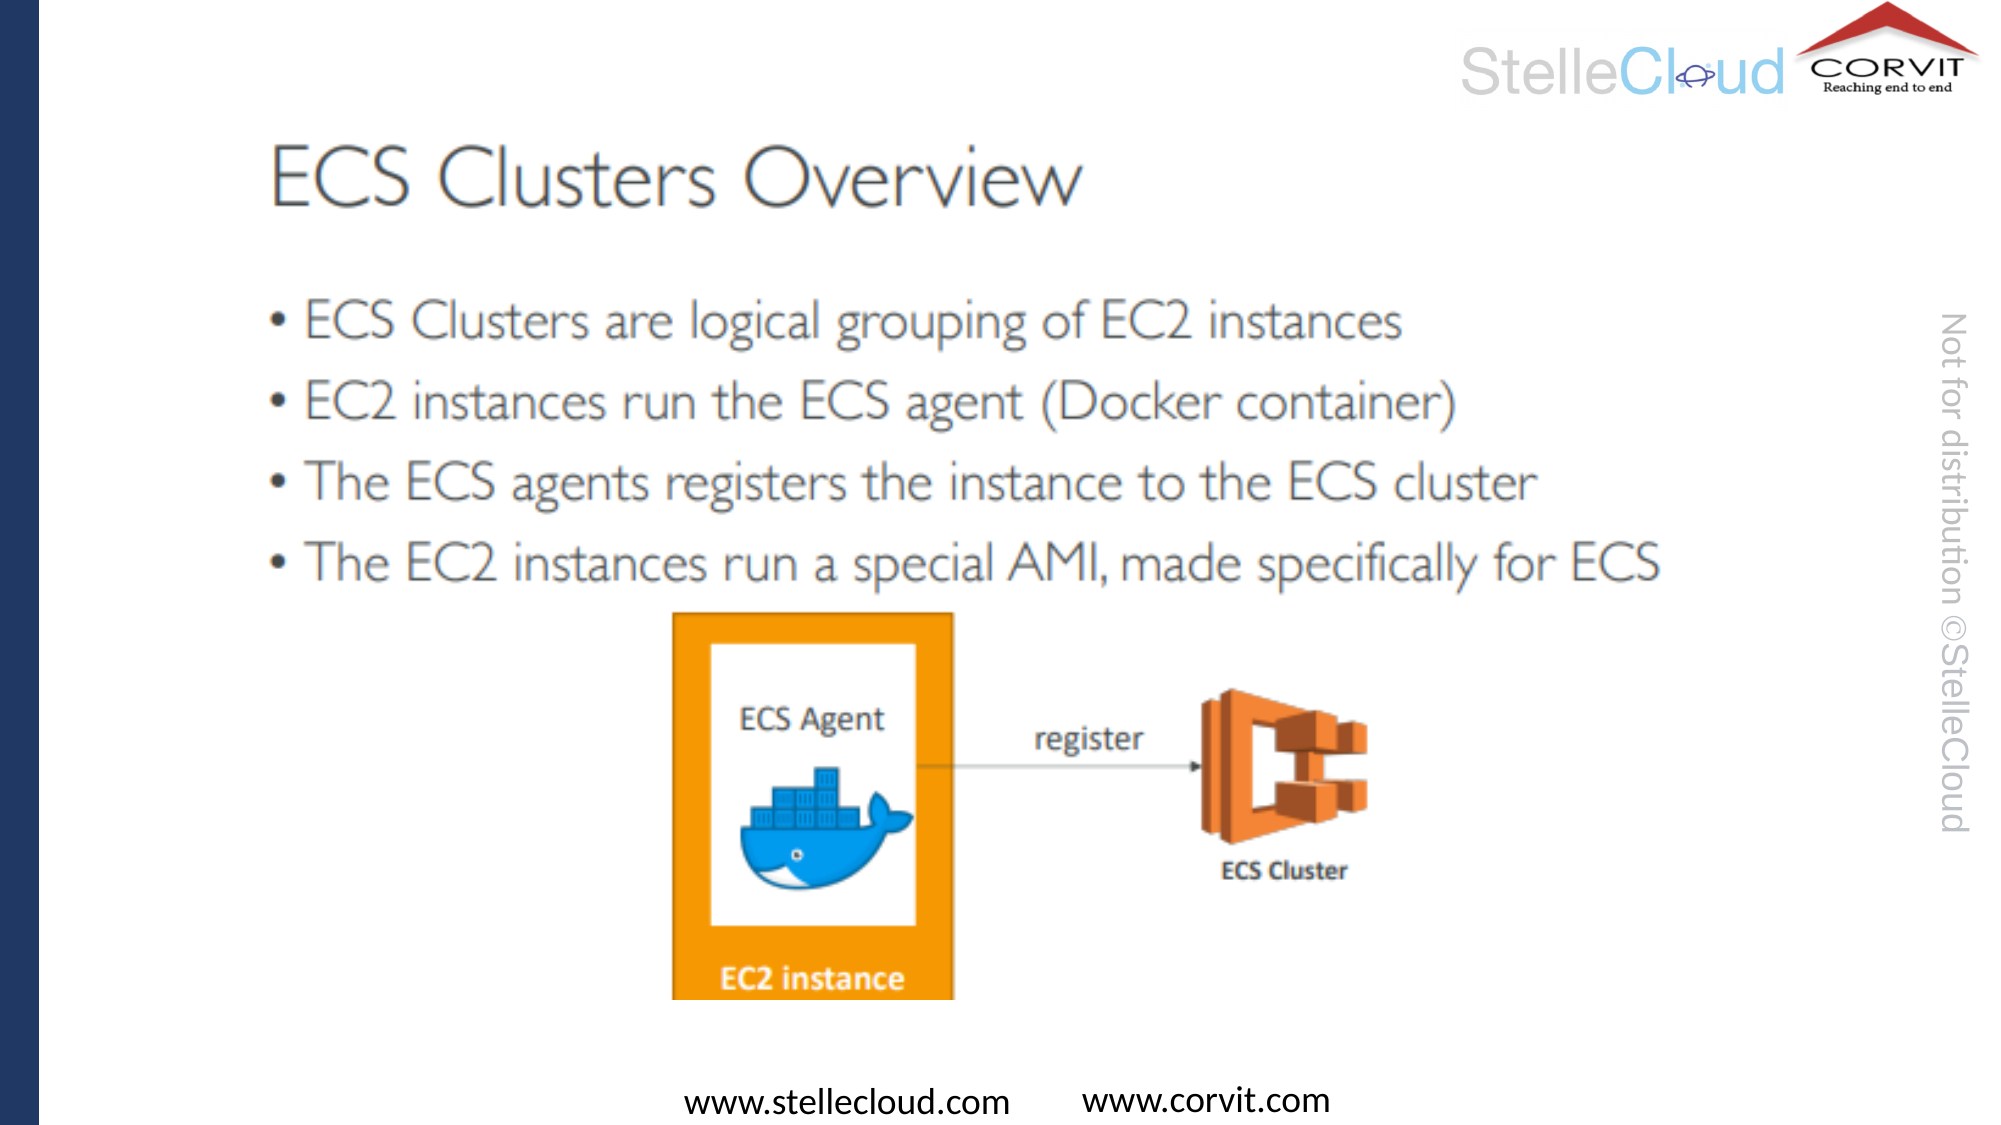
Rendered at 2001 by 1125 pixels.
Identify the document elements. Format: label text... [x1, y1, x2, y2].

picture [234, 0, 1988, 1001]
text_box www.corvit.com [1067, 1067, 1347, 1125]
text_box Not for distribution ⒸStelleCloud [1927, 297, 1988, 1125]
text_box www.stellecloud.com [669, 1069, 1027, 1125]
